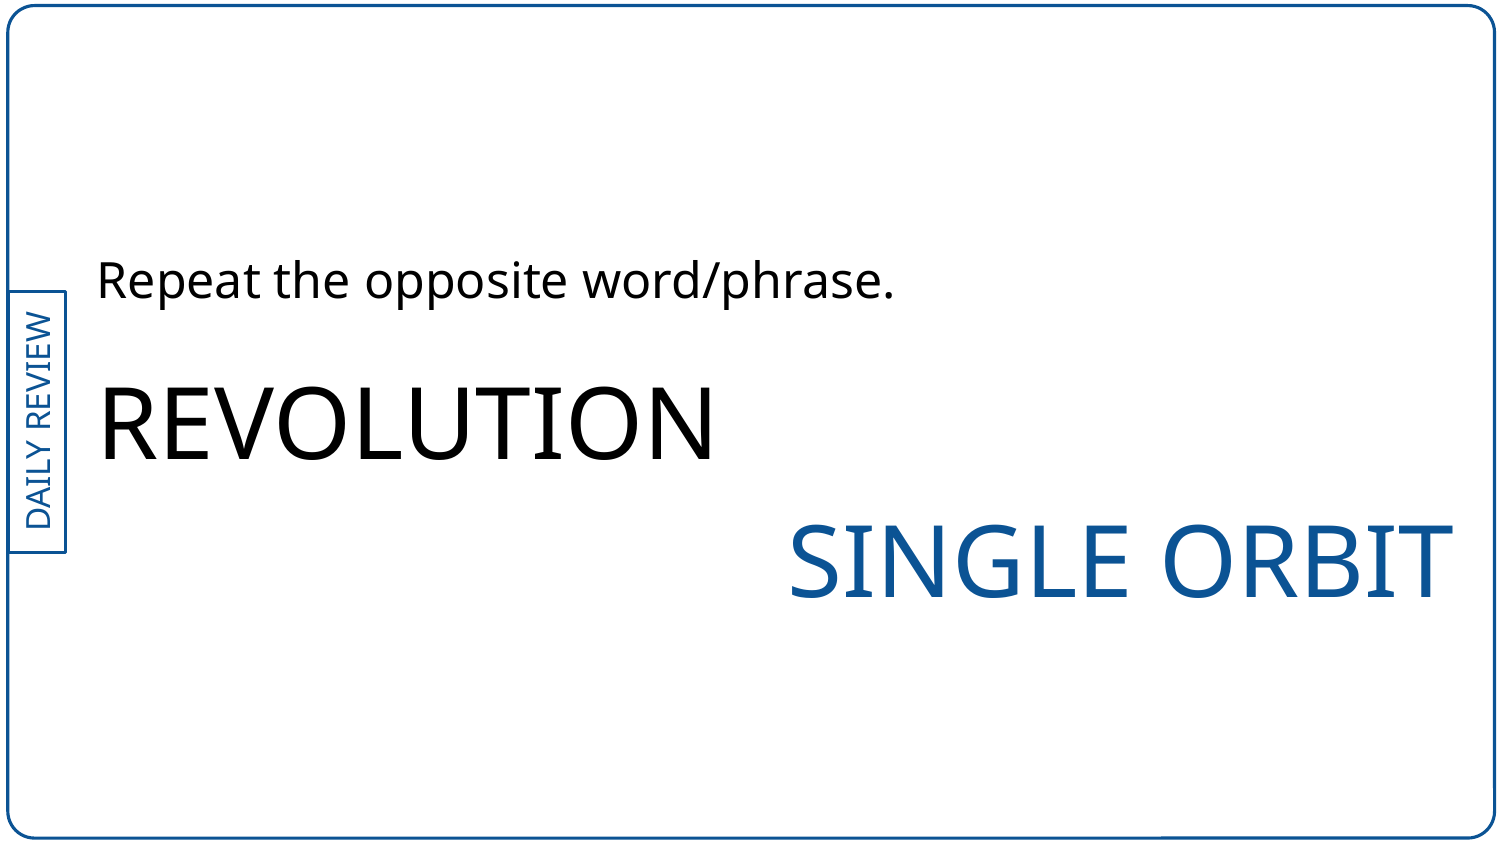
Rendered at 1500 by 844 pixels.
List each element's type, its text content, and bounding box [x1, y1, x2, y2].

list Repeat the opposite word/phrase. REVOLUTION SINGLE ORBIT [81, 92, 1470, 765]
